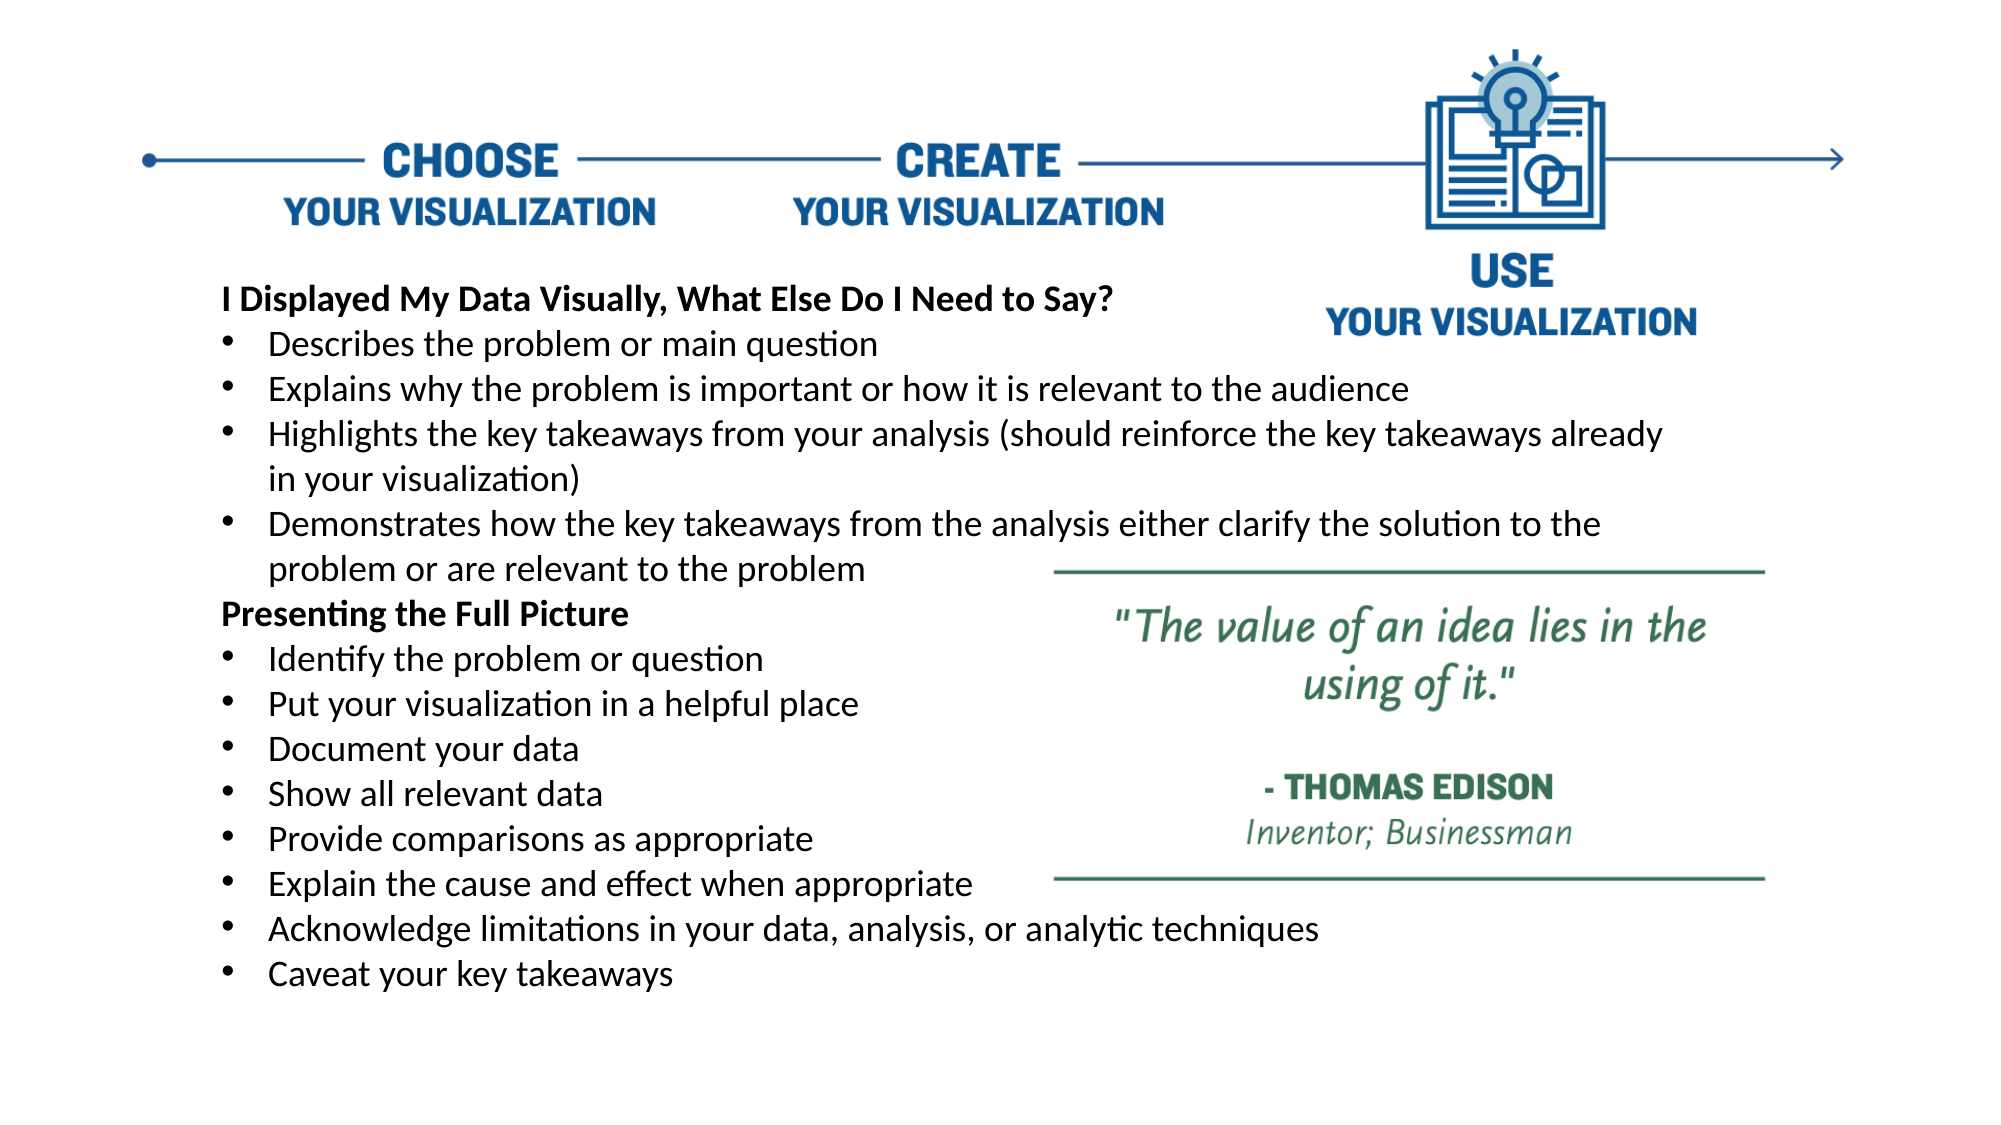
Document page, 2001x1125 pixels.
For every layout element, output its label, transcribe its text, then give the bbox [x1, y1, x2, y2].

text_box I Displayed My Data Visually, What Else Do I Need to Say? Describes the problem or main question Explains why the problem is important or how it is relevant to the audience Highlights the key takeaways from your analysis (should reinforce the key takeaways already in your visualization) Demonstrates how the key takeaways from the analysis either clarify the solution to the problem or are relevant to the problem Presenting the Full Picture Identify the problem or question Put your visualization in a helpful place Document your data Show all relevant data Provide comparisons as appropriate Explain the cause and effect when appropriate Acknowledge limitations in your data, analysis, or analytic techniques Caveat your key takeaways [206, 364, 1698, 1001]
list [137, 39, 1863, 364]
picture [1042, 553, 1770, 889]
